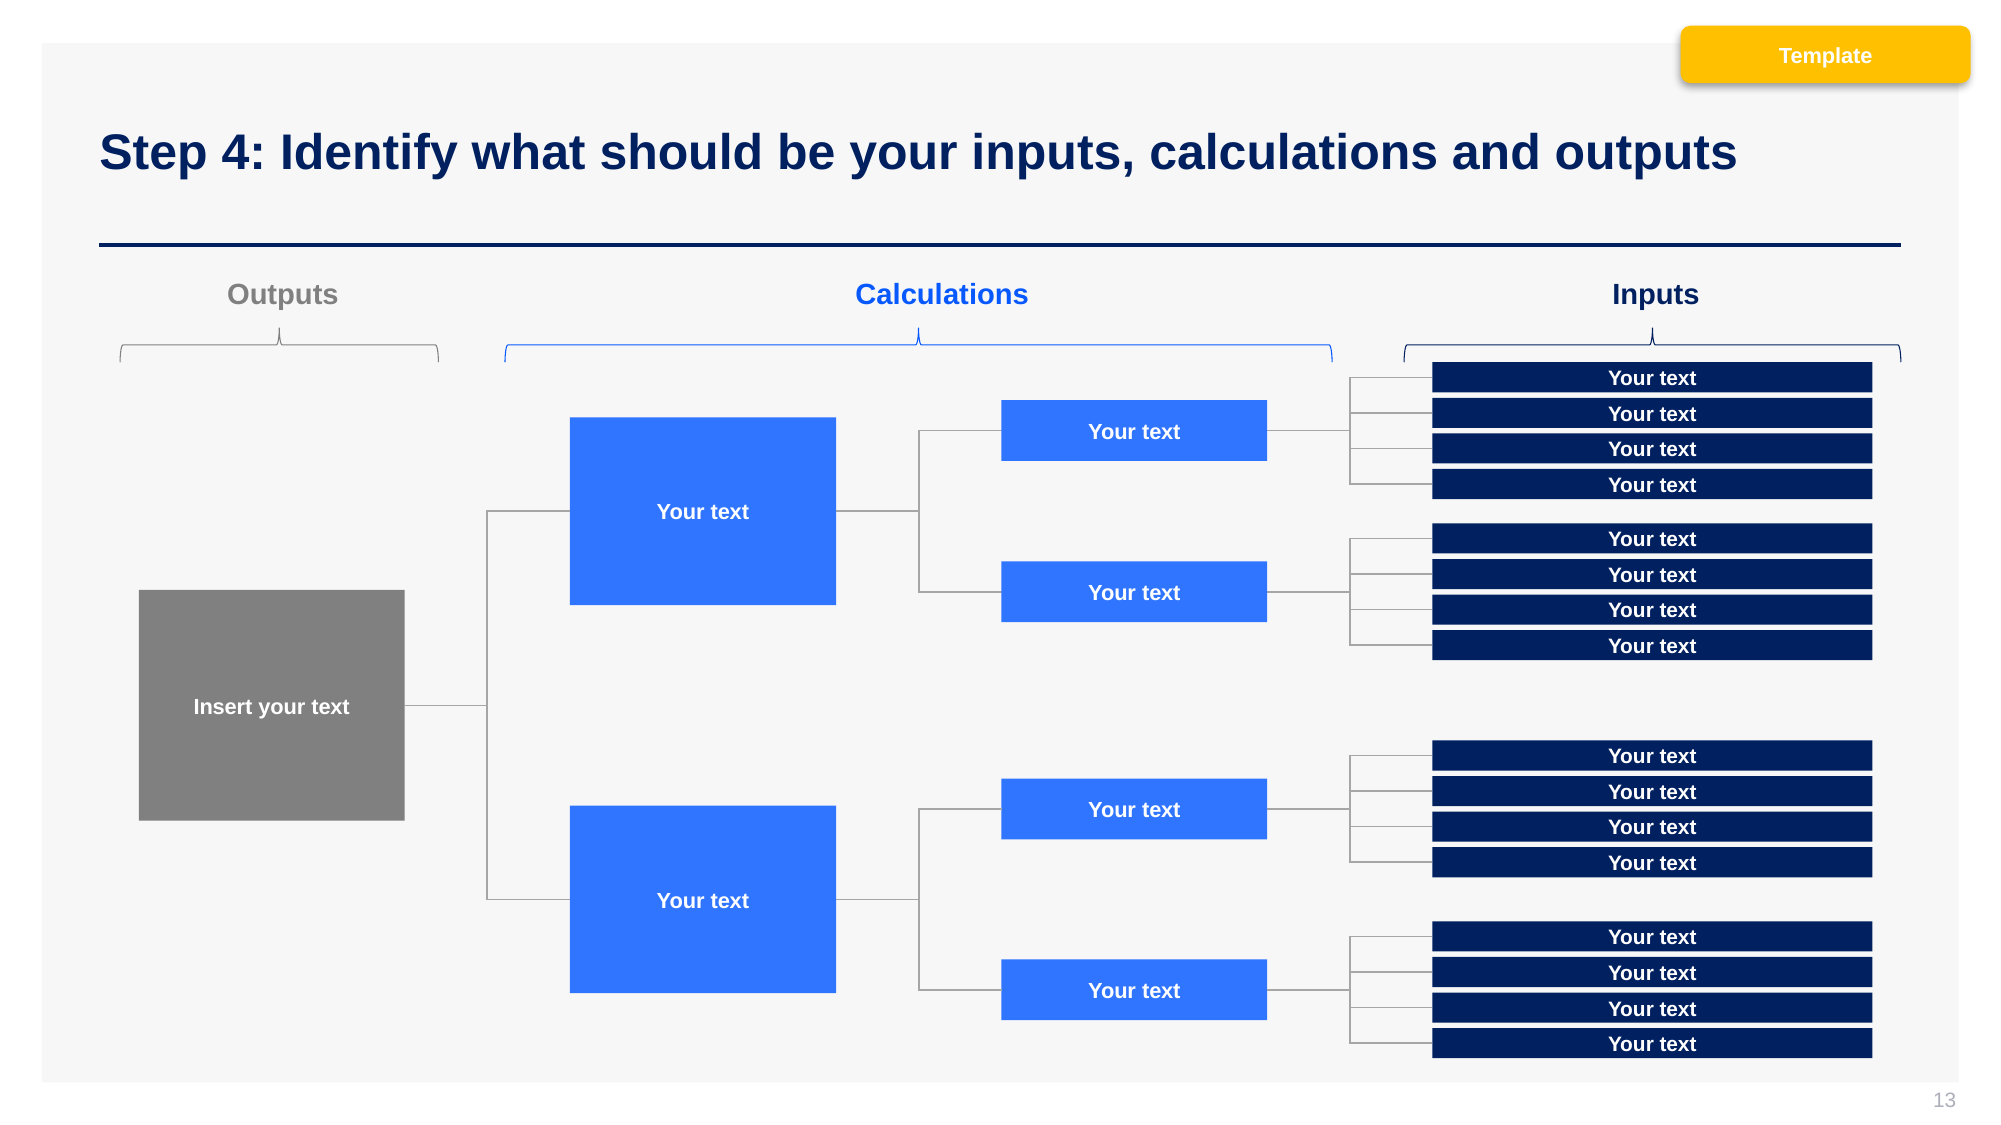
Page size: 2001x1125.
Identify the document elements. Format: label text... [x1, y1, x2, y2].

text_box Your text [1432, 630, 1873, 661]
text_box Outputs [127, 267, 439, 318]
text_box Calculations [725, 267, 1159, 318]
text_box Your text [1433, 594, 1873, 625]
text_box Your text [1433, 811, 1873, 842]
text_box Your text [1433, 559, 1873, 590]
text_box Your text [1433, 433, 1873, 464]
text_box Your text [1432, 1028, 1873, 1059]
text_box Your text [569, 417, 837, 606]
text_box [836, 511, 1002, 592]
text_box Your text [1432, 921, 1873, 952]
text_box [1403, 327, 1902, 363]
text_box Your text [1001, 561, 1267, 623]
slide_number 13 [1506, 1088, 1957, 1119]
title Step 4: Identify what should be your inputs, calculations and outputs [84, 59, 1901, 239]
text_box Your text [1432, 468, 1873, 500]
text_box Your text [1432, 523, 1873, 554]
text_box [1267, 430, 1433, 484]
text_box Your text [1432, 363, 1873, 393]
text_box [404, 705, 570, 900]
text_box Inputs [1439, 267, 1873, 318]
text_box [836, 899, 1002, 990]
text_box Your text [1433, 776, 1873, 807]
text_box Insert your text [138, 589, 404, 821]
text_box Your text [569, 805, 837, 994]
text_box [1267, 936, 1433, 989]
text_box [1267, 591, 1433, 646]
text_box Your text [1432, 847, 1873, 878]
text_box Your text [1001, 400, 1267, 461]
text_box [836, 808, 1002, 899]
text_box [1267, 808, 1433, 863]
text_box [1267, 538, 1433, 591]
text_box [1267, 989, 1433, 1044]
text_box Your text [1001, 959, 1267, 1021]
text_box Your text [1433, 397, 1873, 428]
text_box [504, 327, 1333, 363]
text_box Your text [1433, 992, 1873, 1023]
text_box [119, 327, 439, 363]
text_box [836, 430, 1002, 511]
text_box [1267, 755, 1433, 808]
text_box Template [1679, 24, 1972, 85]
text_box Your text [1001, 778, 1267, 840]
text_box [1267, 377, 1433, 430]
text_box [404, 511, 570, 705]
text_box Your text [1433, 956, 1873, 988]
text_box Your text [1432, 740, 1873, 771]
